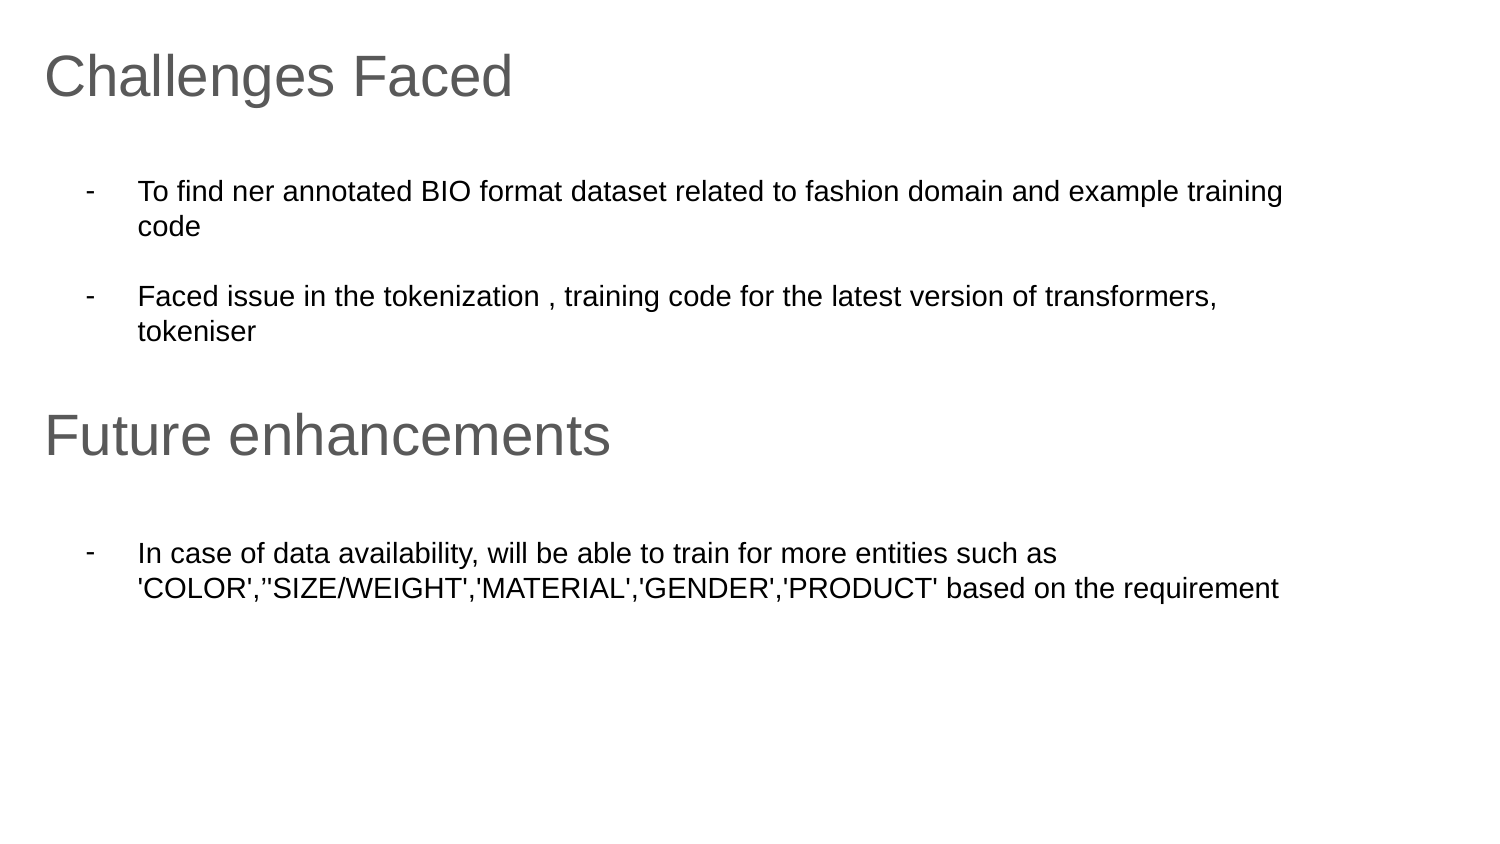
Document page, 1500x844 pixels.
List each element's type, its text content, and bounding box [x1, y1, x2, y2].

text_box [967, 544, 1460, 646]
text_box In case of data availability, will be able to train for more entities such as 'COLOR',’'SIZE/WEIGHT','MATERIAL','GENDER','PRODUCT' based on the requirement [47, 518, 1338, 619]
text_box To find ner annotated BIO format dataset related to fashion domain and example training code Faced issue in the tokenization , training code for the latest version of transformers, tokeniser [47, 157, 1338, 363]
subtitle Challenges Faced [29, 23, 1427, 154]
subtitle Future enhancements [29, 381, 1427, 493]
